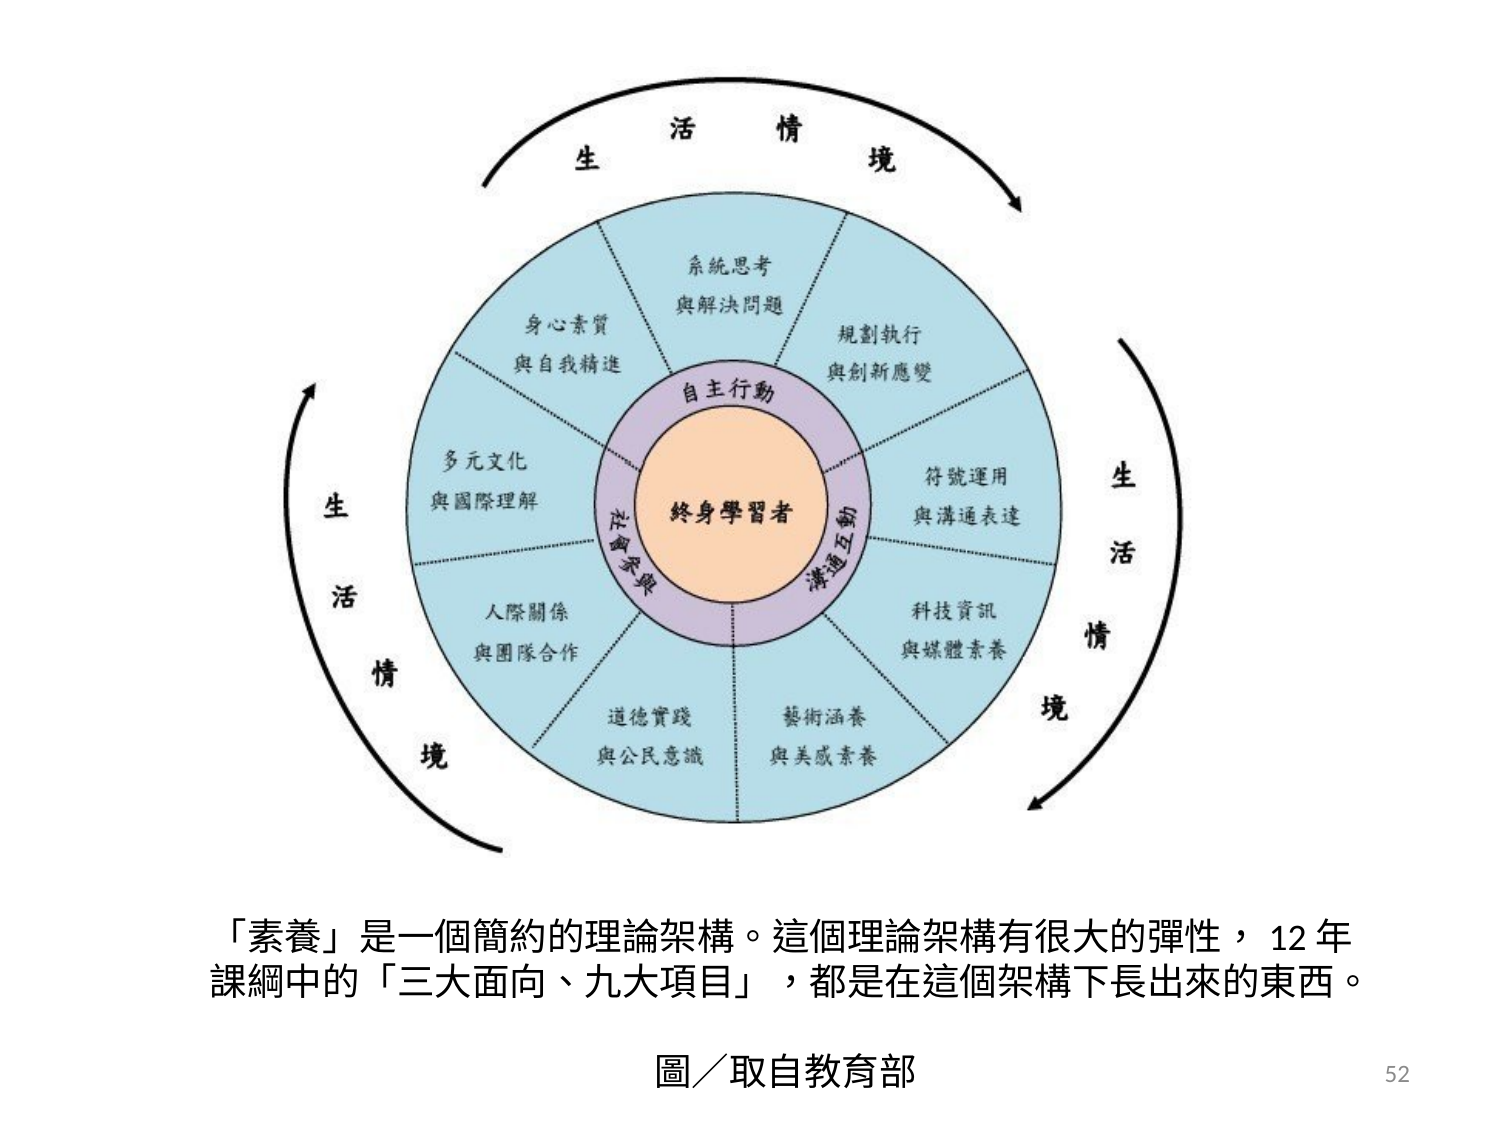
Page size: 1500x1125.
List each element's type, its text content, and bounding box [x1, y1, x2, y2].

picture [253, 66, 1200, 858]
slide_number 52 [1074, 1042, 1425, 1103]
text_box 「素養」是一個簡約的理論架構。這個理論架構有很大的彈性，12年課綱中的「三大面向、九大項目」，都是在這個架構下長出來的東西。 圖／取自教育部 [194, 905, 1376, 1100]
